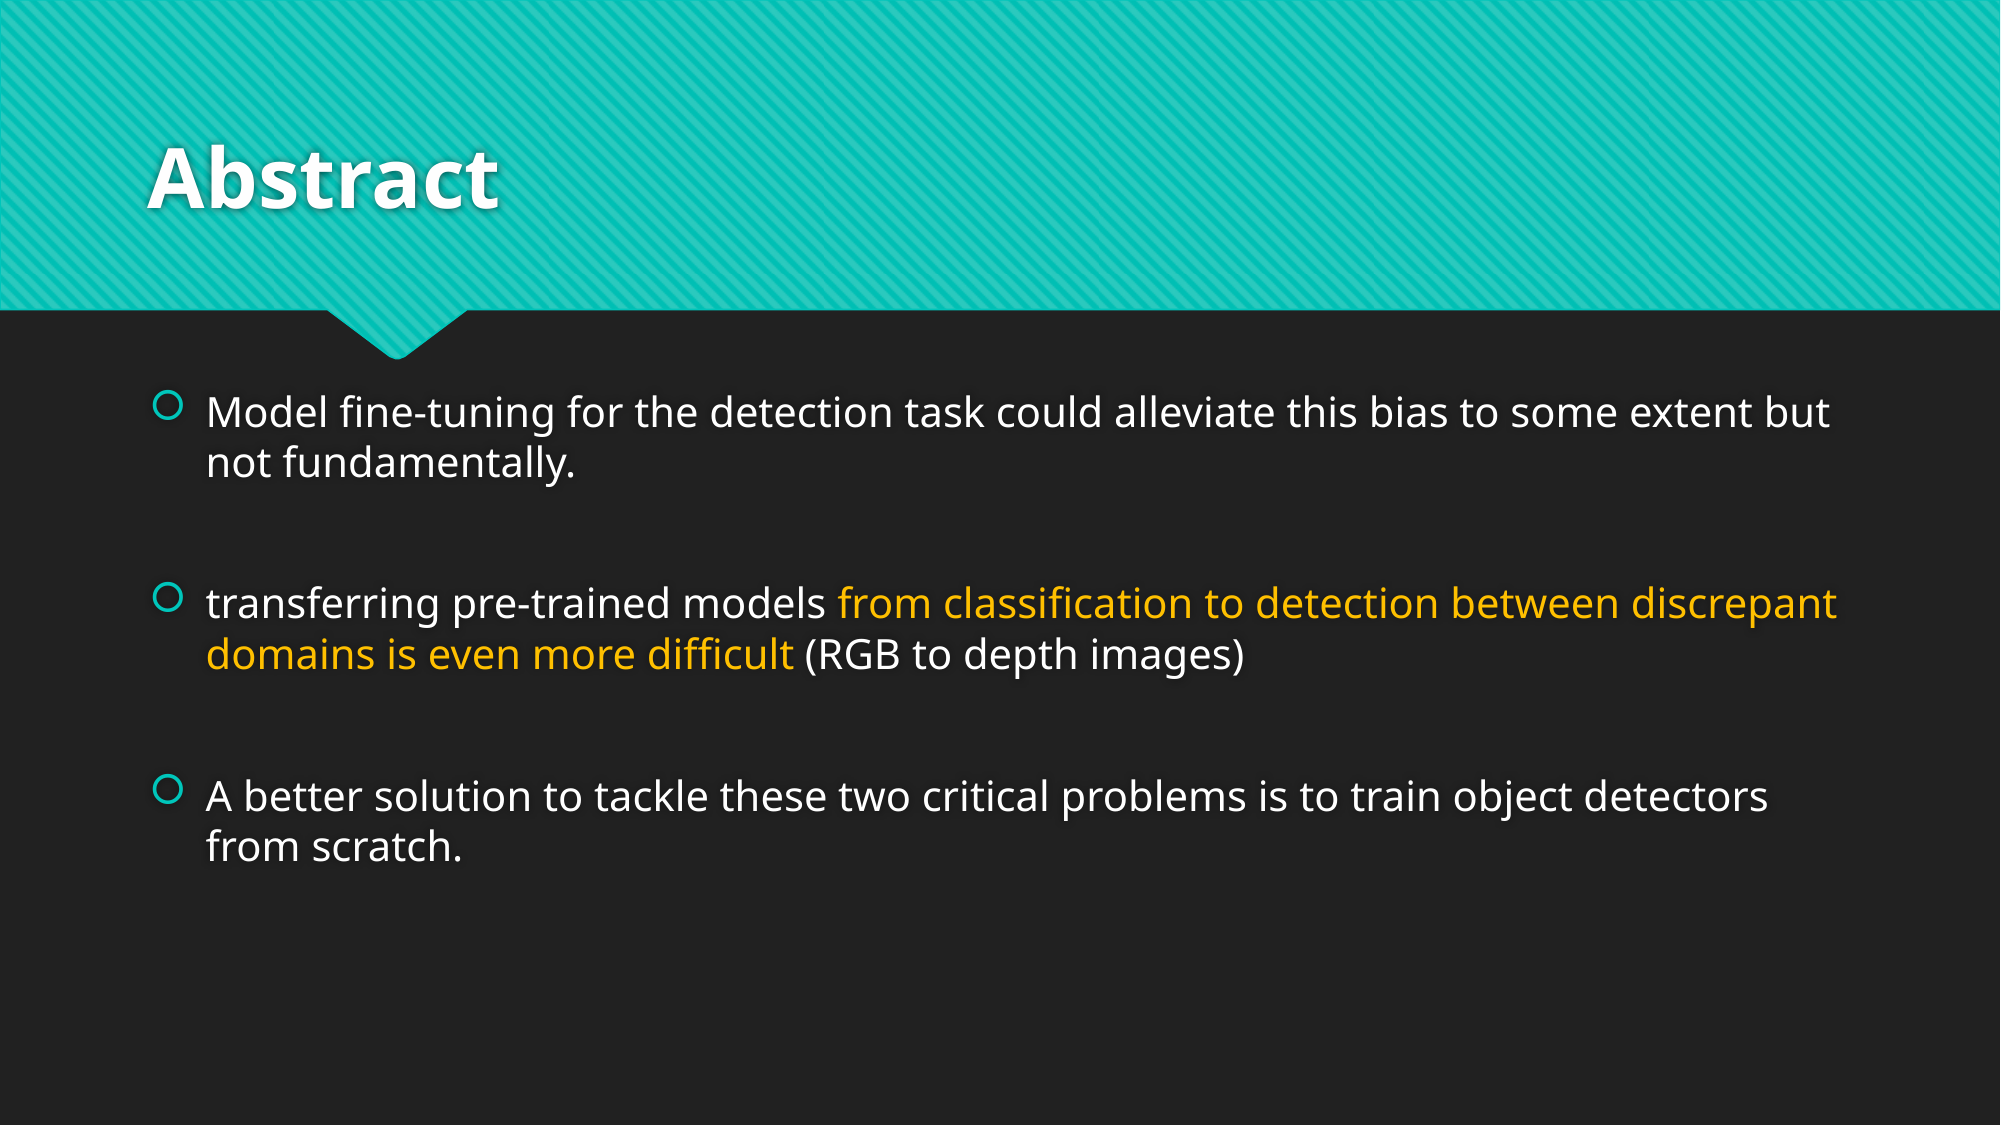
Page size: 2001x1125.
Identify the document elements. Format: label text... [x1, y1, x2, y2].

list Model fine-tuning for the detection task could alleviate this bias to some extent but not fundamentally. transferring pre-trained models from classification to detection between discrepant domains is even more difficult (RGB to depth images) A better solution to tackle these two critical problems is to train object detectors from scratch. [134, 364, 1866, 962]
title Abstract [132, 73, 1868, 233]
